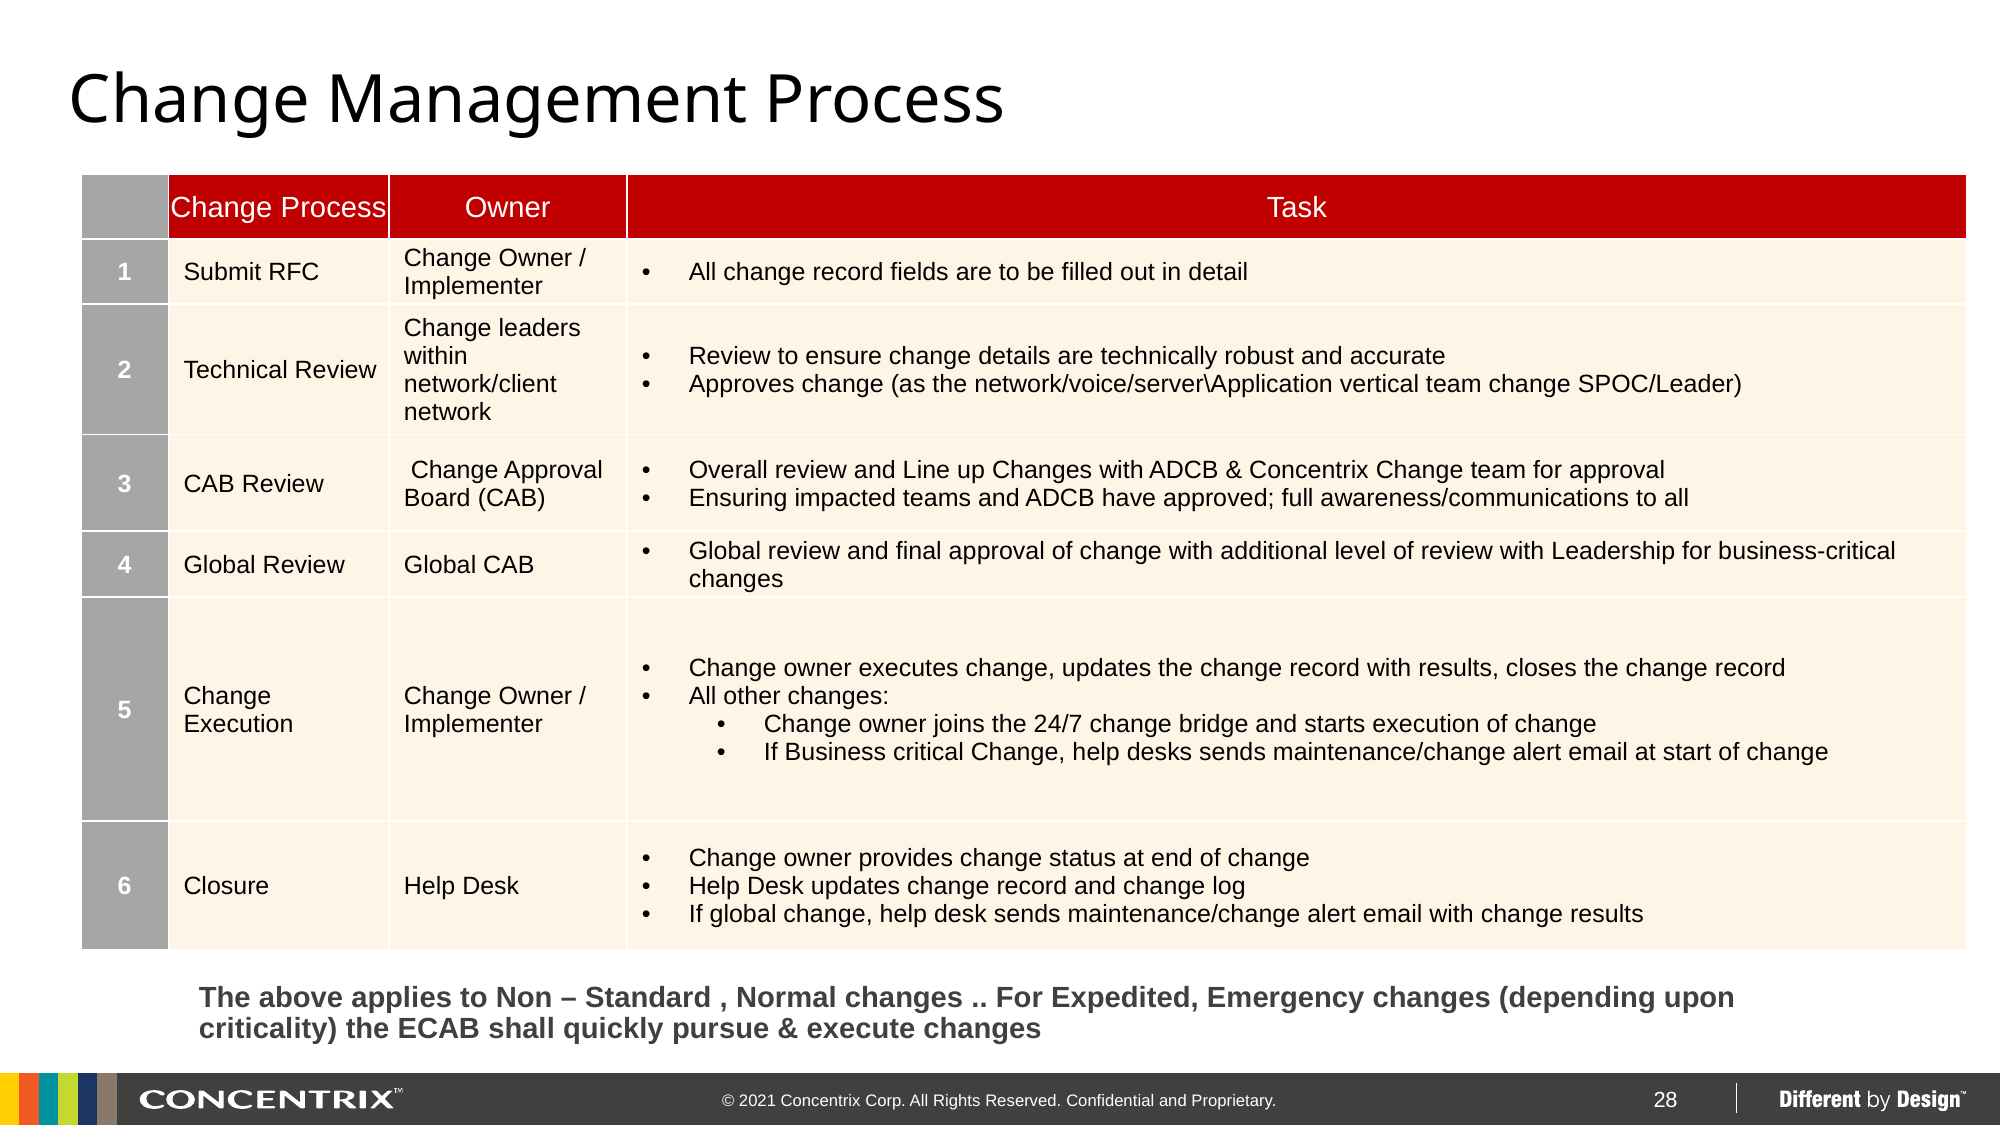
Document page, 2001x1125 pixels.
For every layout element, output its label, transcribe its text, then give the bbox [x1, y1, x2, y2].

table_cell 2 [82, 305, 168, 434]
table_cell 3 [82, 435, 168, 530]
table_cell Change Approval Board (CAB) [390, 435, 626, 530]
table_cell Closure [169, 822, 388, 949]
table_cell Submit RFC [169, 240, 388, 303]
table_cell Global review and final approval of change with additional level of review with Leadership for business-critical changes [628, 532, 1966, 596]
table_cell All change record fields are to be filled out in detail [628, 240, 1966, 303]
table_cell Change owner provides change status at end of change Help Desk updates change record and change log If global change, help desk sends maintenance/change alert email with change results [628, 822, 1966, 949]
table_cell 4 [82, 532, 168, 596]
title Change Management Process [53, 0, 1804, 138]
table_cell Change Execution [169, 598, 388, 820]
table_cell Global CAB [390, 532, 626, 596]
text_box The above applies to Non – Standard , Normal changes .. For Expedited, Emergency changes (depending upon criticality) the ECAB shall quickly pursue & execute changes [184, 974, 1816, 1053]
table_cell Review to ensure change details are technically robust and accurate Approves change (as the network/voice/server\Application vertical team change SPOC/Leader) [628, 305, 1966, 434]
table_cell 1 [82, 240, 168, 303]
table_cell Global Review [169, 532, 388, 596]
table_cell Overall review and Line up Changes with ADCB & Concentrix Change team for approval Ensuring impacted teams and ADCB have approved; full awareness/communications to all [628, 435, 1966, 530]
table_cell 5 [82, 598, 168, 820]
table_cell CAB Review [169, 435, 388, 530]
table_cell 6 [82, 822, 168, 949]
table_cell Change Owner / Implementer [390, 240, 626, 303]
table_header Owner [390, 175, 626, 238]
table_cell Change owner executes change, updates the change record with results, closes the change record All other changes: Change owner joins the 24/7 change bridge and starts execution of change If Business critical Change, help desks sends maintenance/change alert email at start of change [628, 598, 1966, 820]
table_cell Help Desk [390, 822, 626, 949]
table_header Change Process [169, 175, 388, 238]
table_cell Change Owner / Implementer [390, 598, 626, 820]
table_header [82, 175, 168, 238]
table_cell Technical Review [169, 305, 388, 434]
table_header Task [628, 175, 1966, 238]
table_cell Change leaders within network/client network [390, 305, 626, 434]
